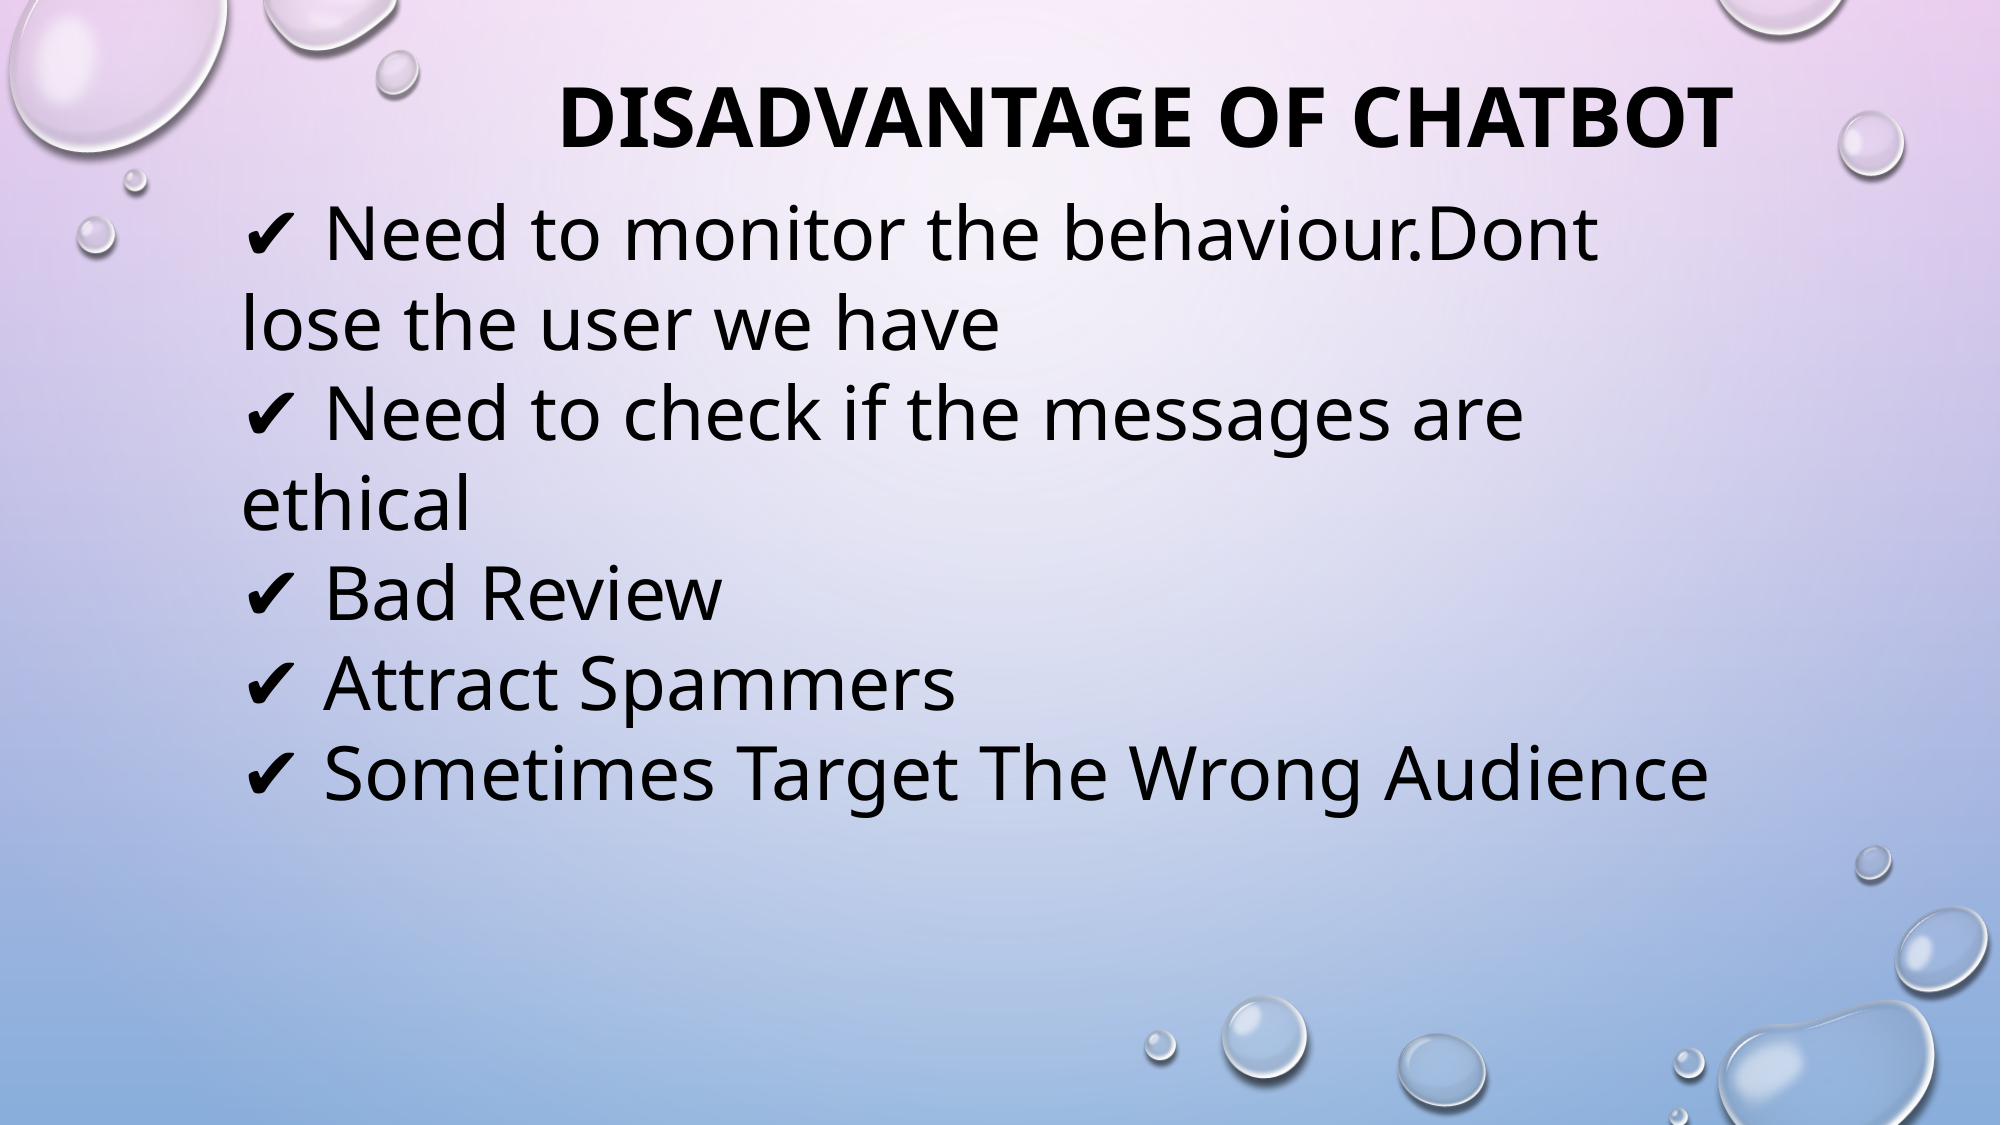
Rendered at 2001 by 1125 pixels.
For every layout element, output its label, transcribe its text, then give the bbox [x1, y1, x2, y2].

picture [0, 0, 2000, 1125]
text_box ✔️ Need to monitor the behaviour.Dont lose the user we have ✔️ Need to check if the messages are ethical ✔️ Bad Review ✔️ Attract Spammers ✔️ Sometimes Target The Wrong Audience [226, 177, 1766, 823]
text_box DISADVANTAGE OF CHATBOT [541, 56, 1812, 172]
